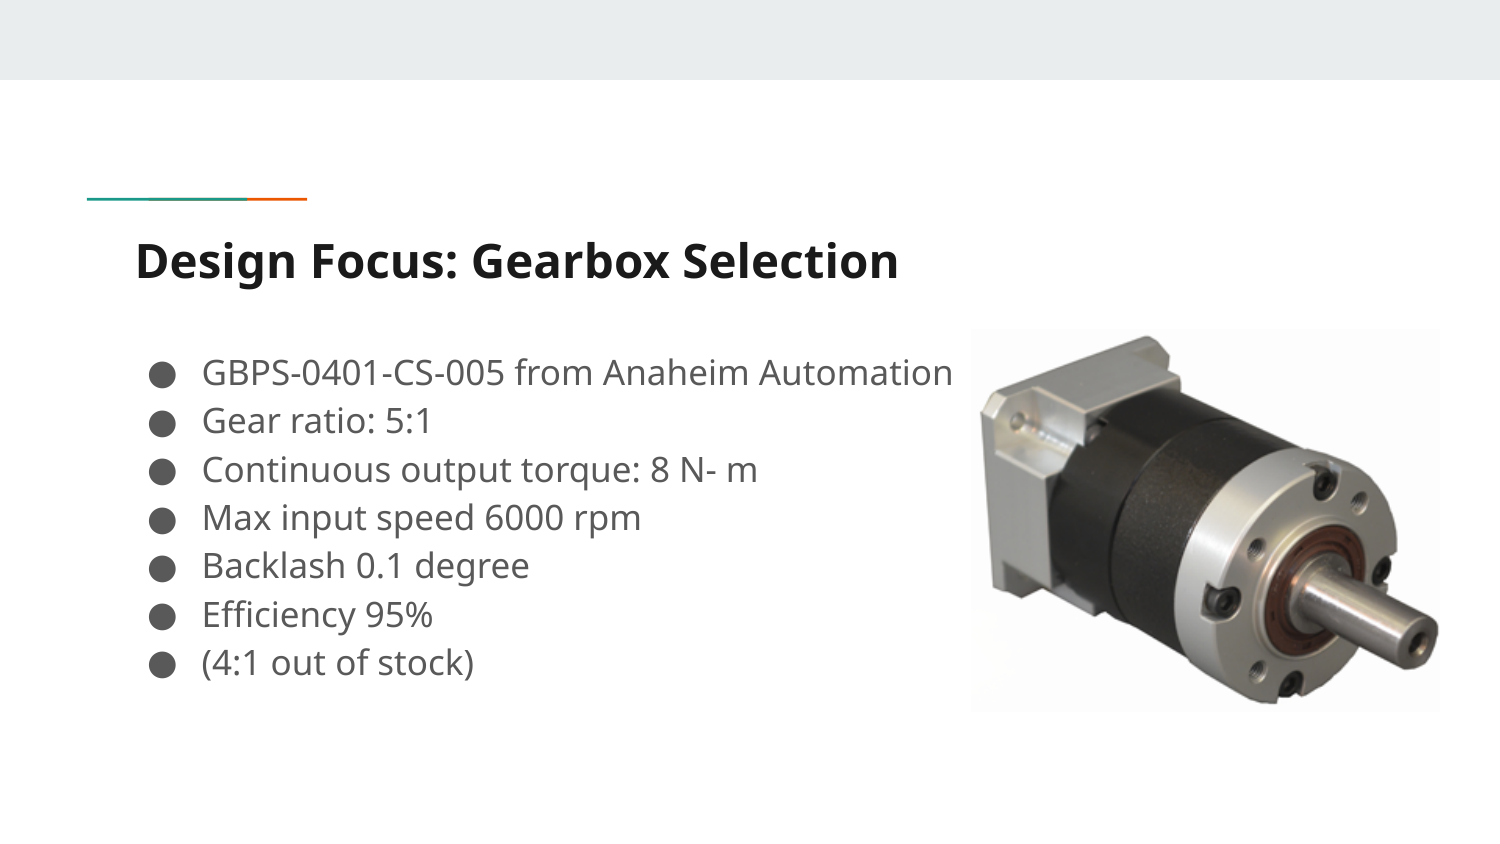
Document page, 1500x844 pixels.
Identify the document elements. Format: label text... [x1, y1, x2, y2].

title Design Focus: Gearbox Selection [119, 216, 1381, 305]
list GBPS-0401-CS-005 from Anaheim Automation Gear ratio: 5:1 Continuous output torque: 8 N- m Max input speed 6000 rpm Backlash 0.1 degree Efficiency 95% (4:1 out of stock) [112, 329, 968, 700]
picture [970, 328, 1441, 713]
